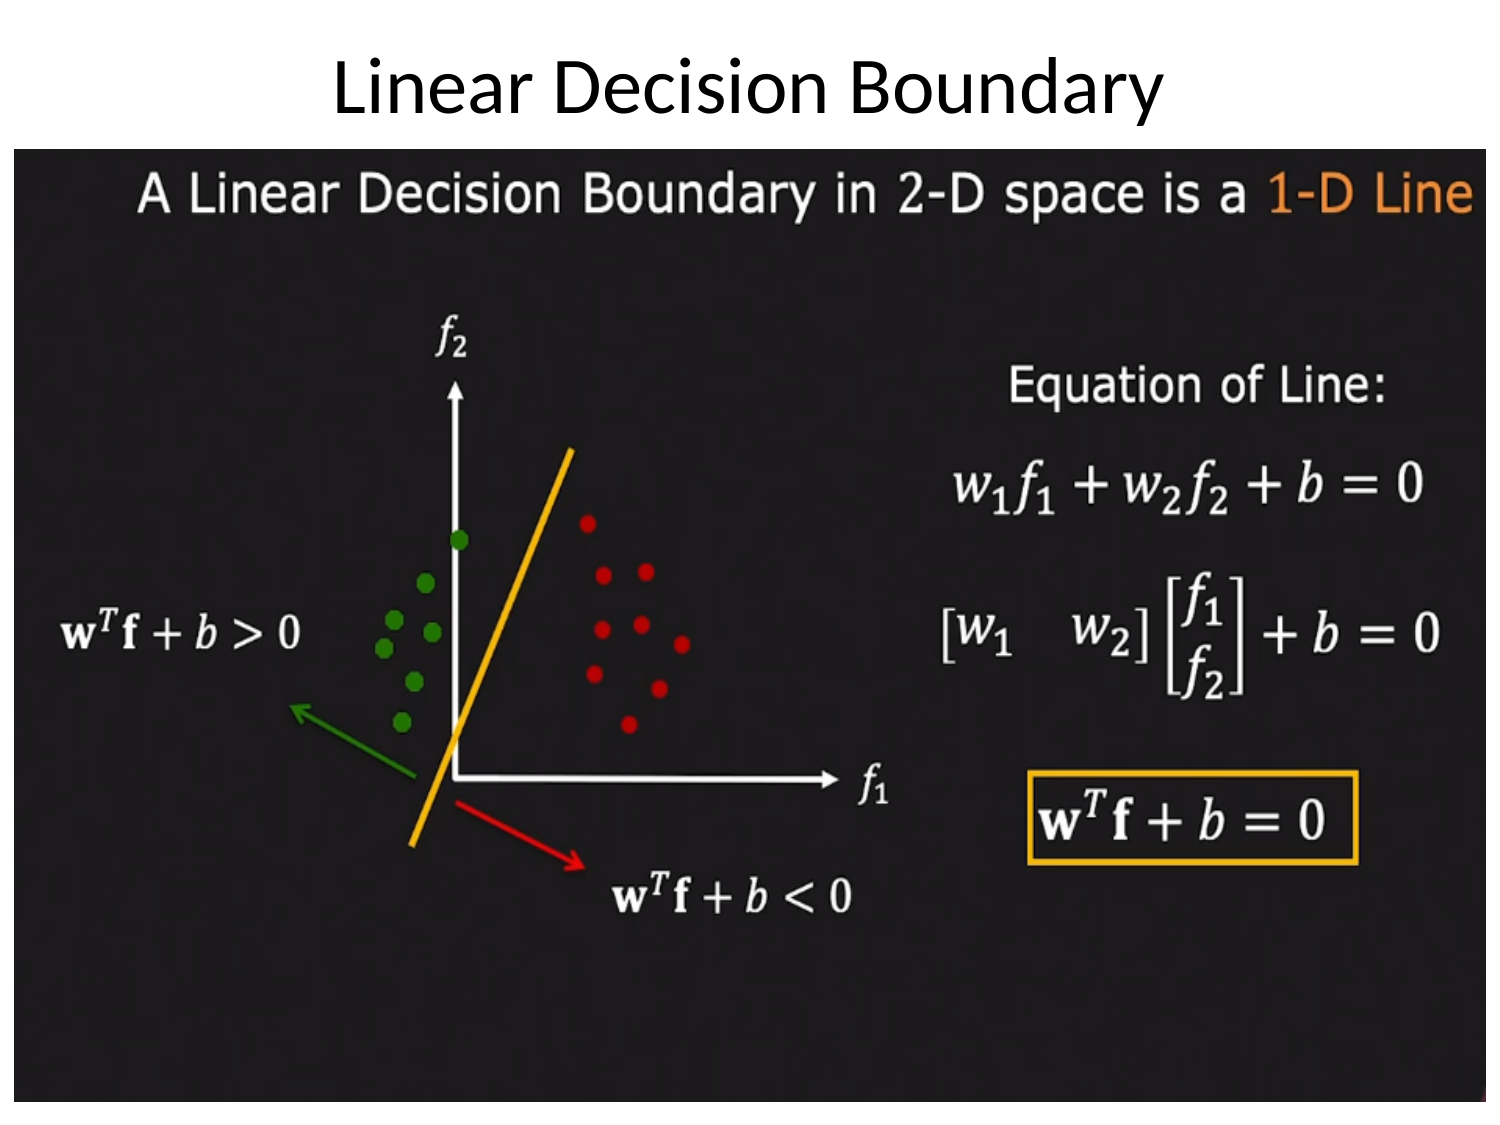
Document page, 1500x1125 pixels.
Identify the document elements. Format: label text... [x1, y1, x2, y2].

title Linear Decision Boundary [75, 24, 1425, 138]
picture [14, 149, 1486, 1102]
